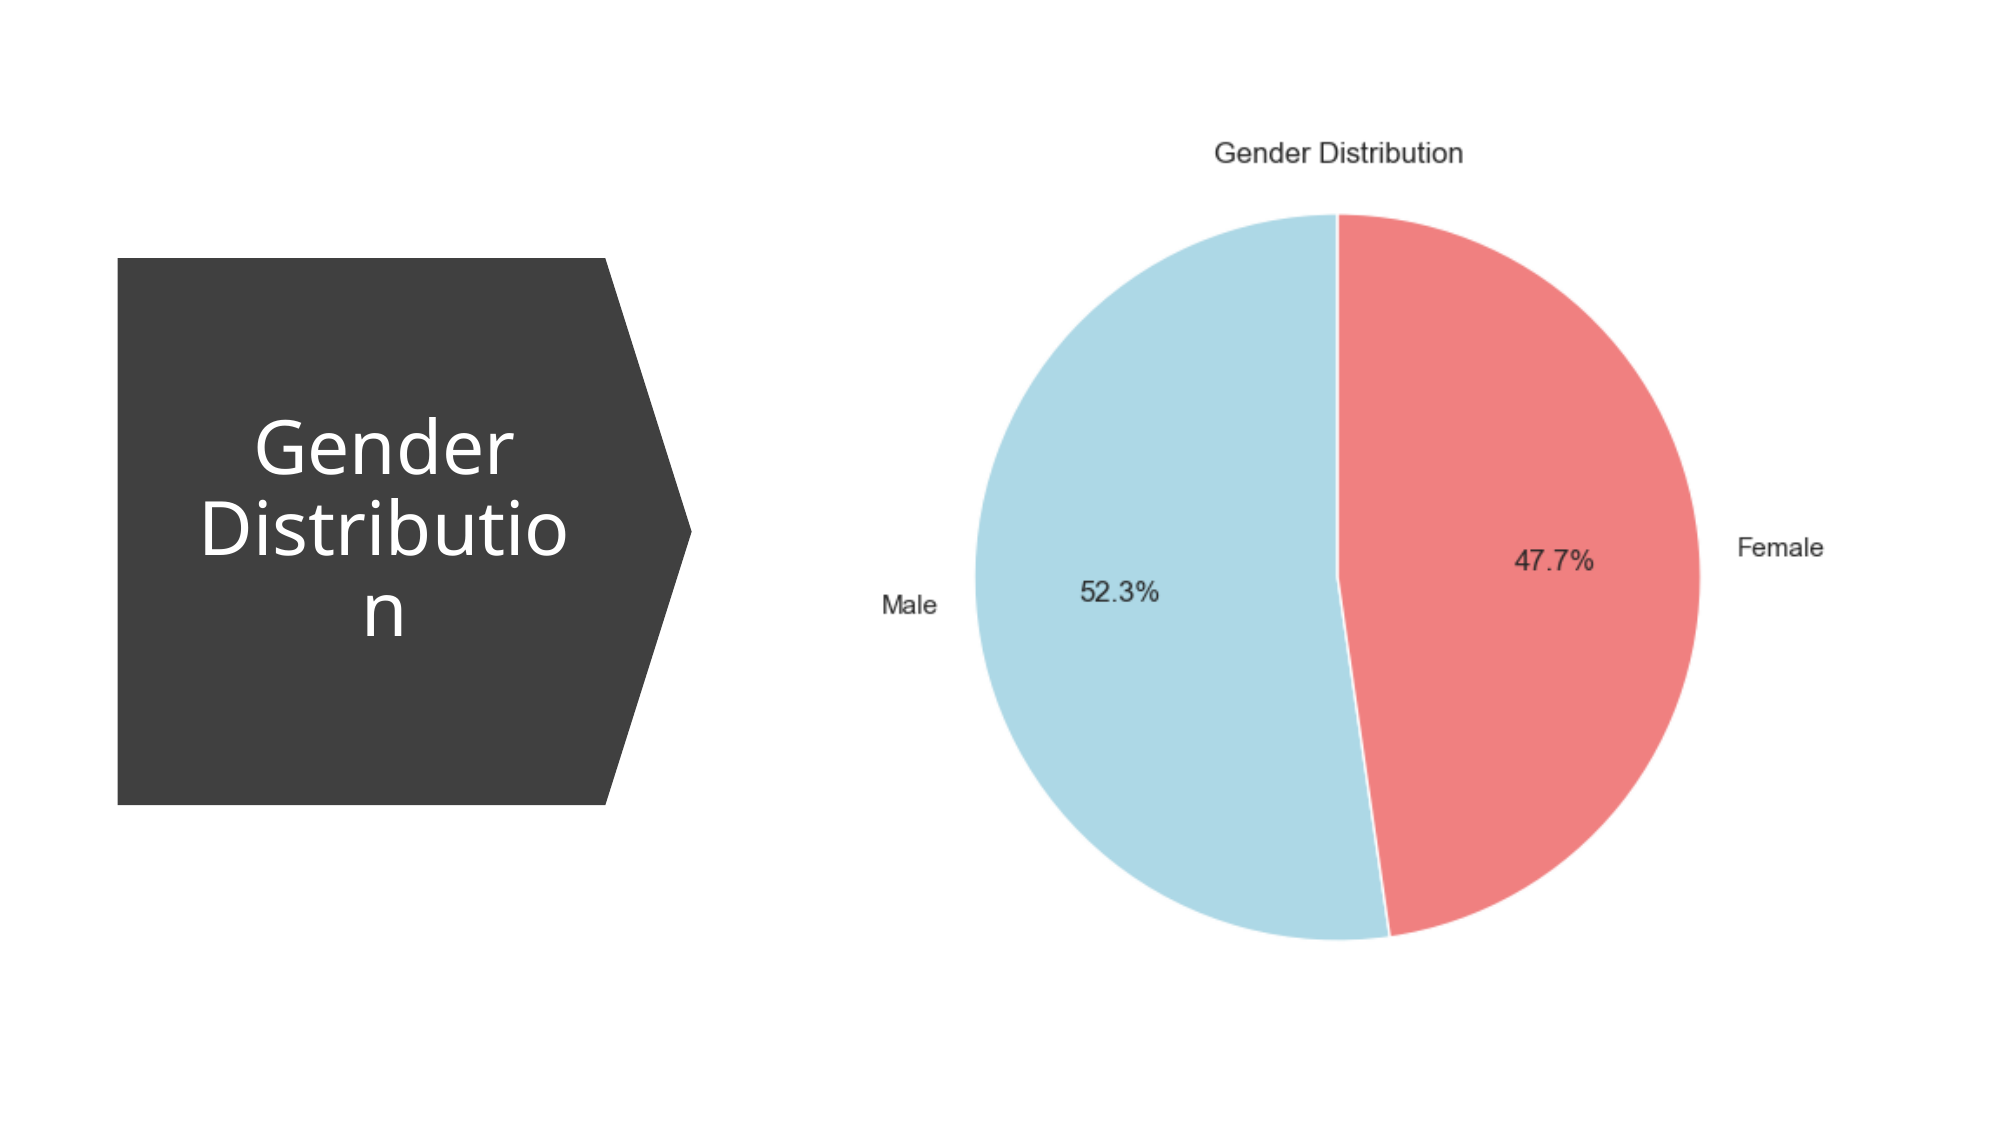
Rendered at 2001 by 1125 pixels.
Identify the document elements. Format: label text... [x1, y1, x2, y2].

title Gender Distribution [168, 322, 601, 741]
text_box [116, 257, 693, 807]
picture [783, 125, 1896, 999]
